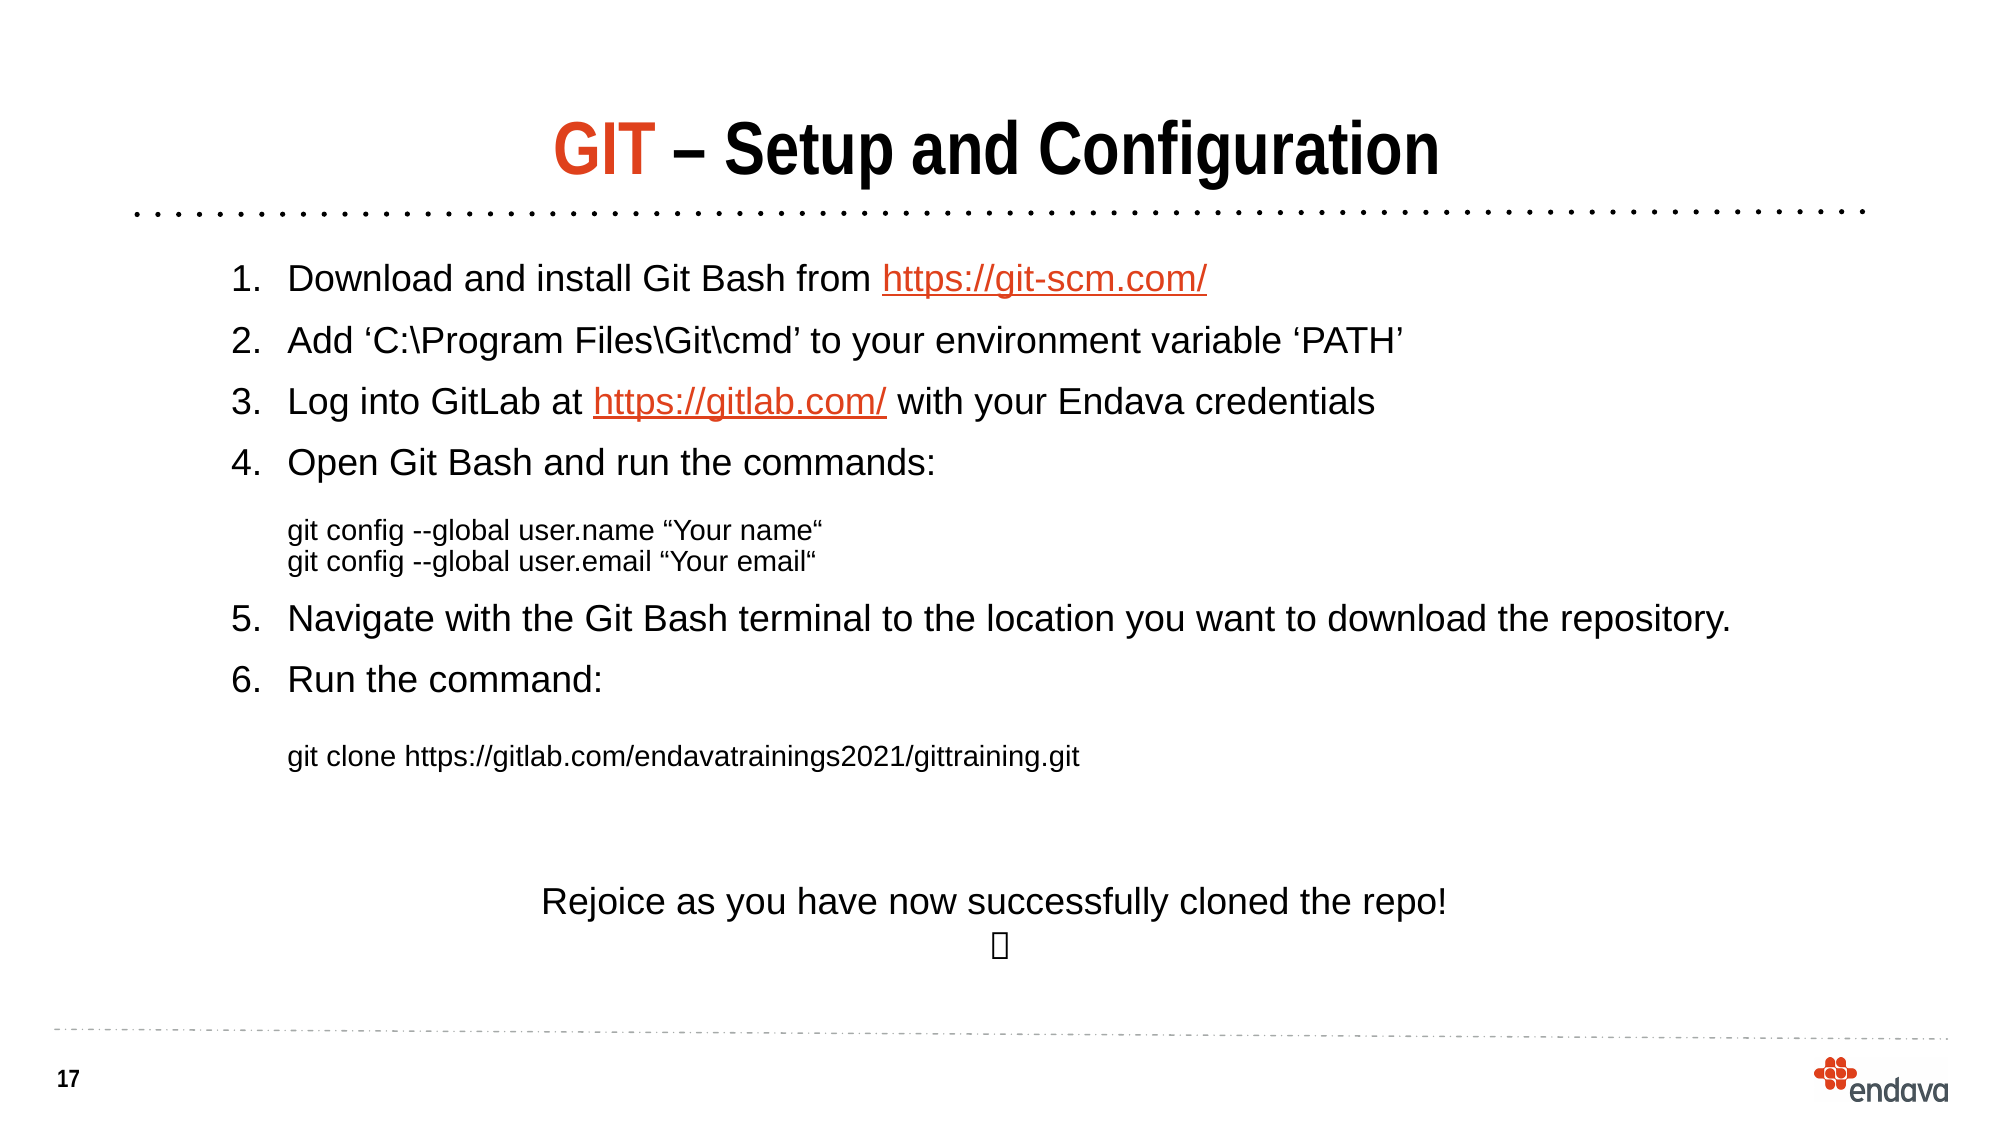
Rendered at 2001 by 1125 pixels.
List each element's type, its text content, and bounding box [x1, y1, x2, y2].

picture [1814, 1057, 1948, 1102]
text_box Rejoice as you have now successfully cloned the repo!  [526, 870, 1474, 975]
list Download and install Git Bash from https://git-scm.com/ Add ‘C:\Program Files\Git\cmd’ to your environment variable ‘PATH’ Log into GitLab at https://gitlab.com/ with your Endava credentials Open Git Bash and run the commands: git config --global user.name “Your name“ git config --global user.email “Your email“ Navigate with the Git Bash terminal to the location you want to download the repository. Run the command: git clone https://gitlab.com/endavatrainings2021/gittraining.git [193, 251, 1807, 813]
title GIT – Setup and Configuration [198, 26, 1812, 195]
